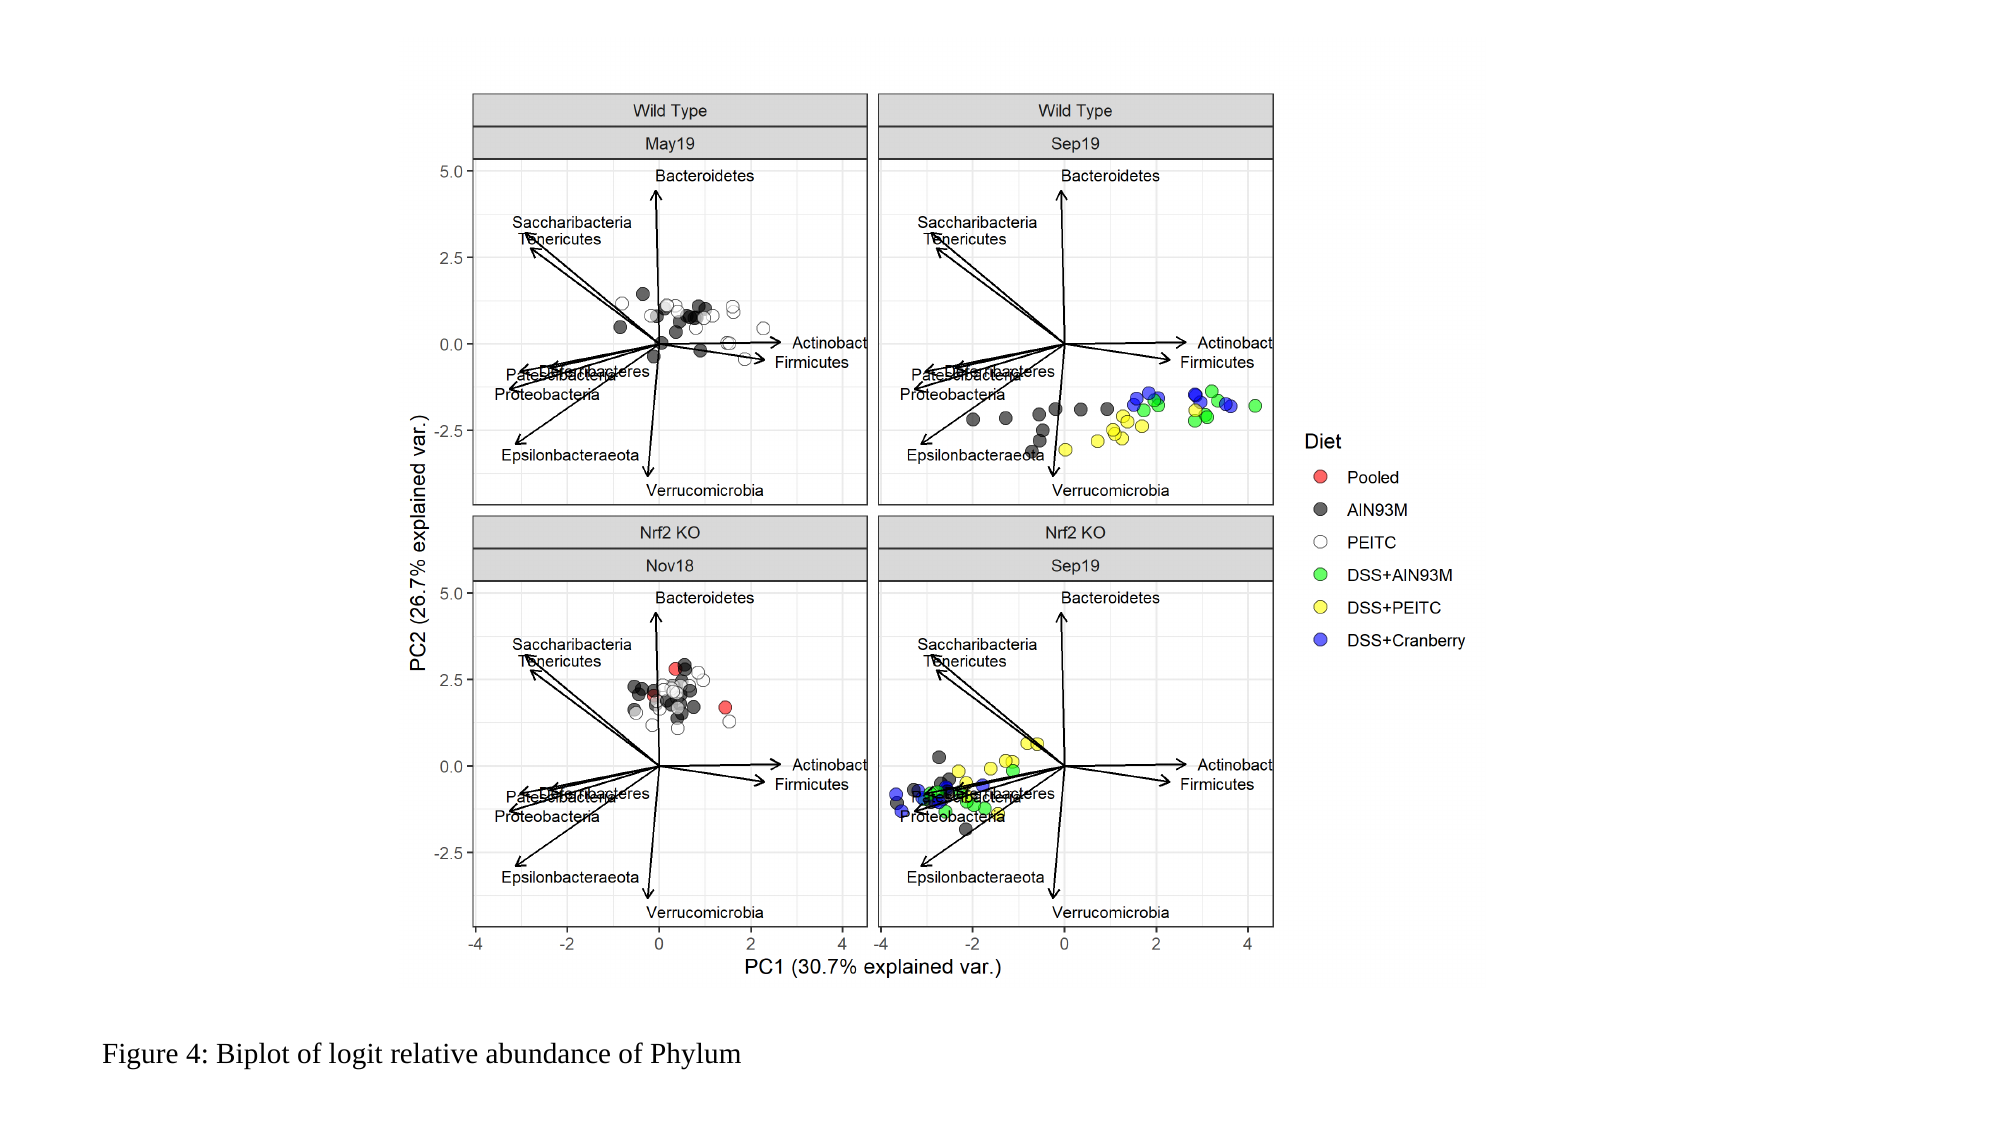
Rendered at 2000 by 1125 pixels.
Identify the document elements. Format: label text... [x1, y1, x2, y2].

picture [399, 37, 1486, 988]
text_box Figure 4: Biplot of logit relative abundance of Phylum [87, 1026, 1088, 1077]
